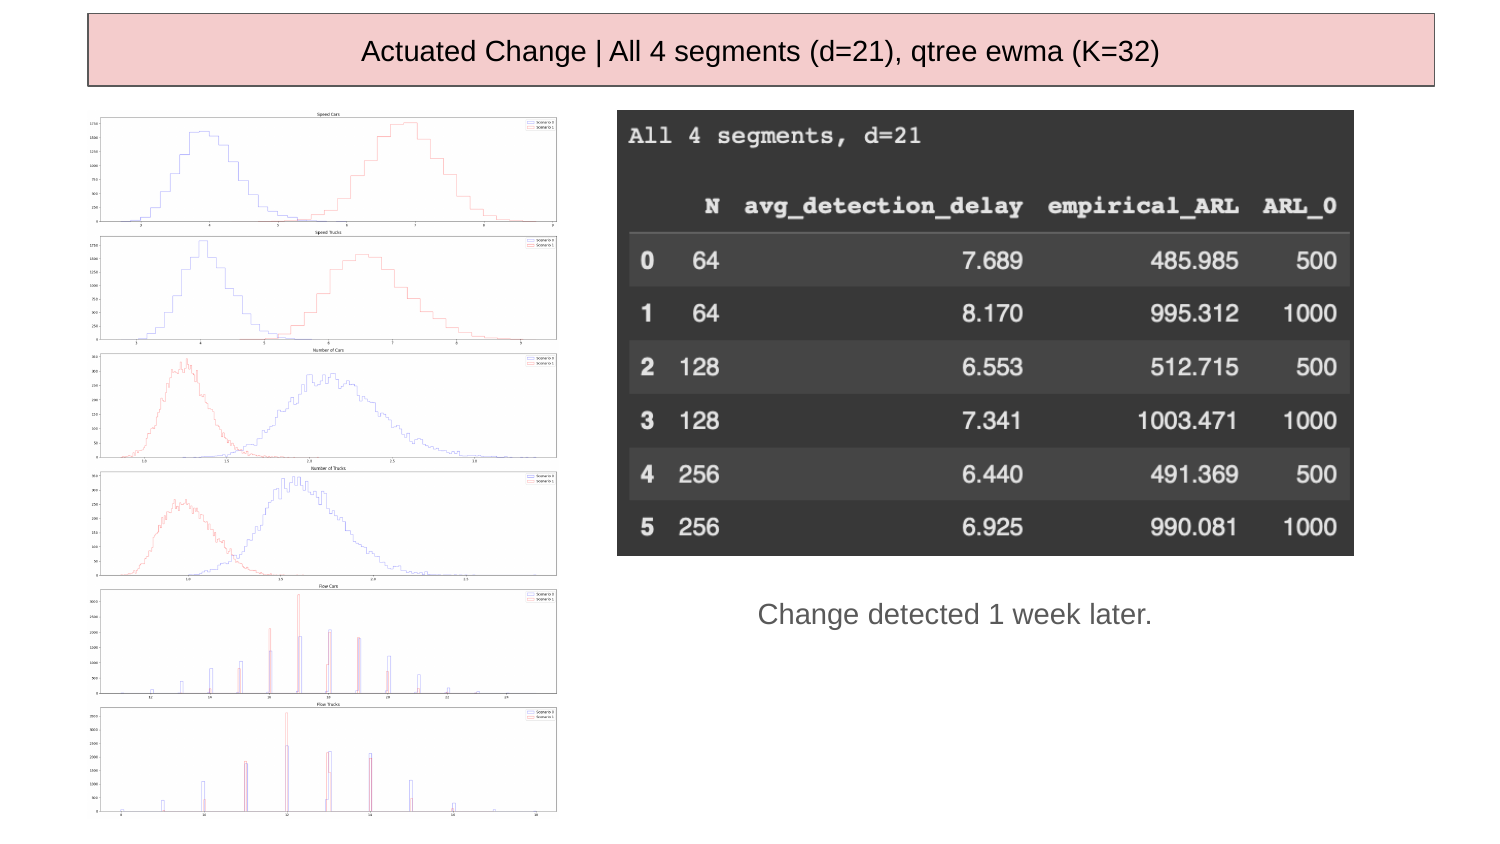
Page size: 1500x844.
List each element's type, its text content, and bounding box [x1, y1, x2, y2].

picture [87, 110, 560, 819]
text_box Change detected 1 week later. [742, 580, 1345, 674]
picture [617, 110, 1355, 556]
text_box Actuated Change | All 4 segments (d=21), qtree ewma (K=32) [87, 13, 1435, 86]
